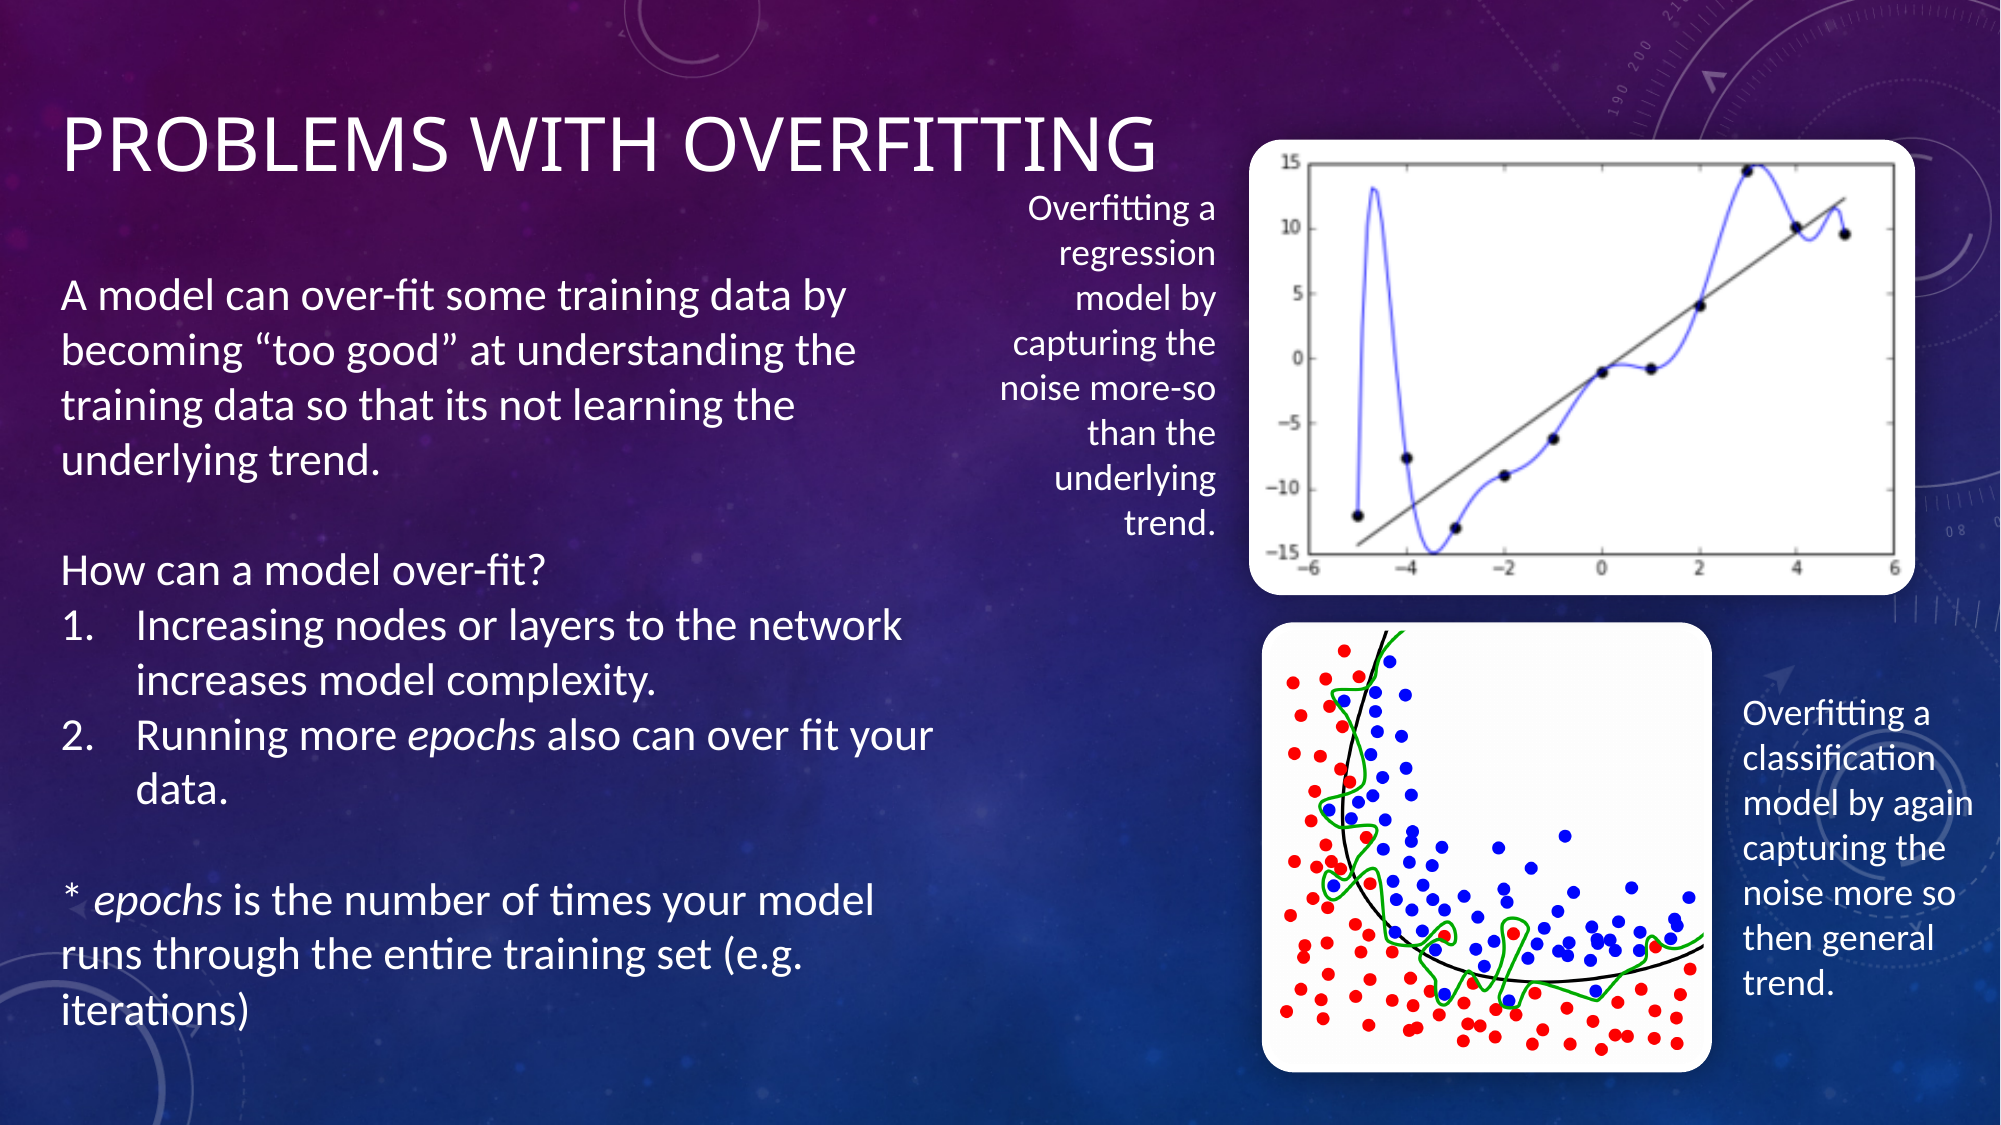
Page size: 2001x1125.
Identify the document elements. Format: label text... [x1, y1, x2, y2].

picture [0, 0, 2001, 1125]
title Problems with overfitting [45, 22, 1708, 257]
text_box Overfitting a classification model by again capturing the noise more so then general trend. [1728, 680, 2000, 1011]
text_box A model can over-fit some training data by becoming “too good” at understanding the training data so that its not learning the underlying trend. How can a model over-fit? Increasing nodes or layers to the network increases model complexity. Running more epochs also can over fit your data. * epochs is the number of times your model runs through the entire training set (e.g. iterations) [45, 257, 982, 1042]
text_box Overfitting a regression model by capturing the noise more-so than the underlying trend. [981, 175, 1232, 596]
